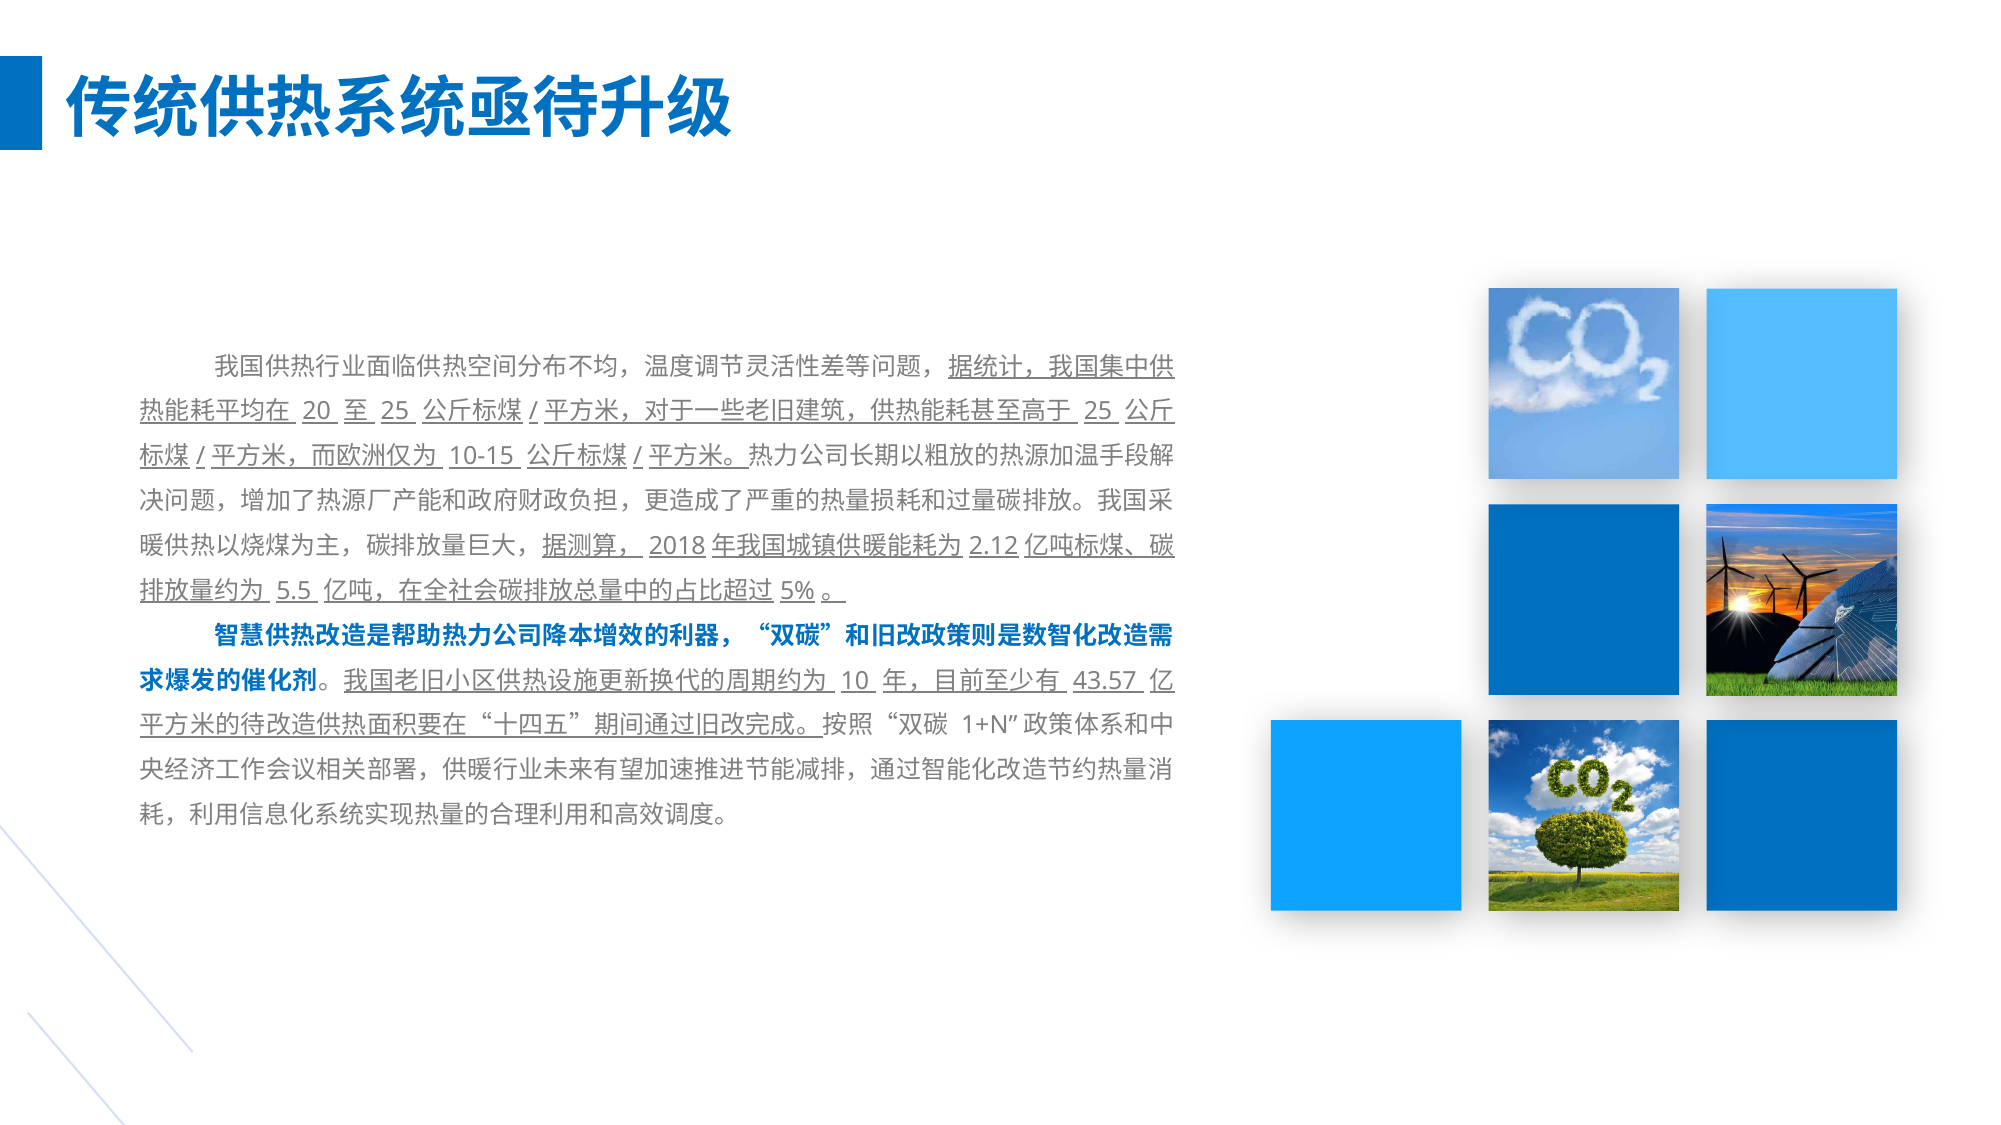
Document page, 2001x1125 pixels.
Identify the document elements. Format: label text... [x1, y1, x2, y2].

picture [1488, 719, 1680, 911]
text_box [27, 1012, 293, 1125]
picture [1706, 504, 1898, 696]
text_box 我国供热行业面临供热空间分布不均，温度调节灵活性差等问题，据统计，我国集中供热能耗平均在 20 至 25 公斤标煤/平方米，对于一些老旧建筑，供热能耗甚至高于 25 公斤标煤/平方米，而欧洲仅为 10-15 公斤标煤/平方米。热力公司长期以粗放的热源加温手段解决问题，增加了热源厂产能和政府财政负担，更造成了严重的热量损耗和过量碳排放。我国采暖供热以烧煤为主，碳排放量巨大，据测算，2018年我国城镇供暖能耗为2.12亿吨标煤、碳排放量约为 5.5 亿吨，在全社会碳排放总量中的占比超过5%。 智慧供热改造是帮助热力公司降本增效的利器，“双碳”和旧改政策则是数智化改造需求爆发的催化剂。我国老旧小区供热设施更新换代的周期约为 10 年，目前至少有 43.57 亿平方米的待改造供热面积要在“十四五”期间通过旧改完成。按照“双碳 1+N”政策体系和中央经济工作会议相关部署，供暖行业未来有望加速推进节能减排，通过智能化改造节约热量消耗，利用信息化系统实现热量的合理利用和高效调度。 [193, 327, 1190, 837]
text_box [1705, 288, 1898, 480]
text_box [0, 56, 795, 153]
picture [1488, 288, 1680, 479]
text_box [1488, 503, 1680, 696]
text_box [1708, 724, 1898, 912]
text_box [1270, 719, 1462, 912]
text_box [0, 241, 193, 1053]
